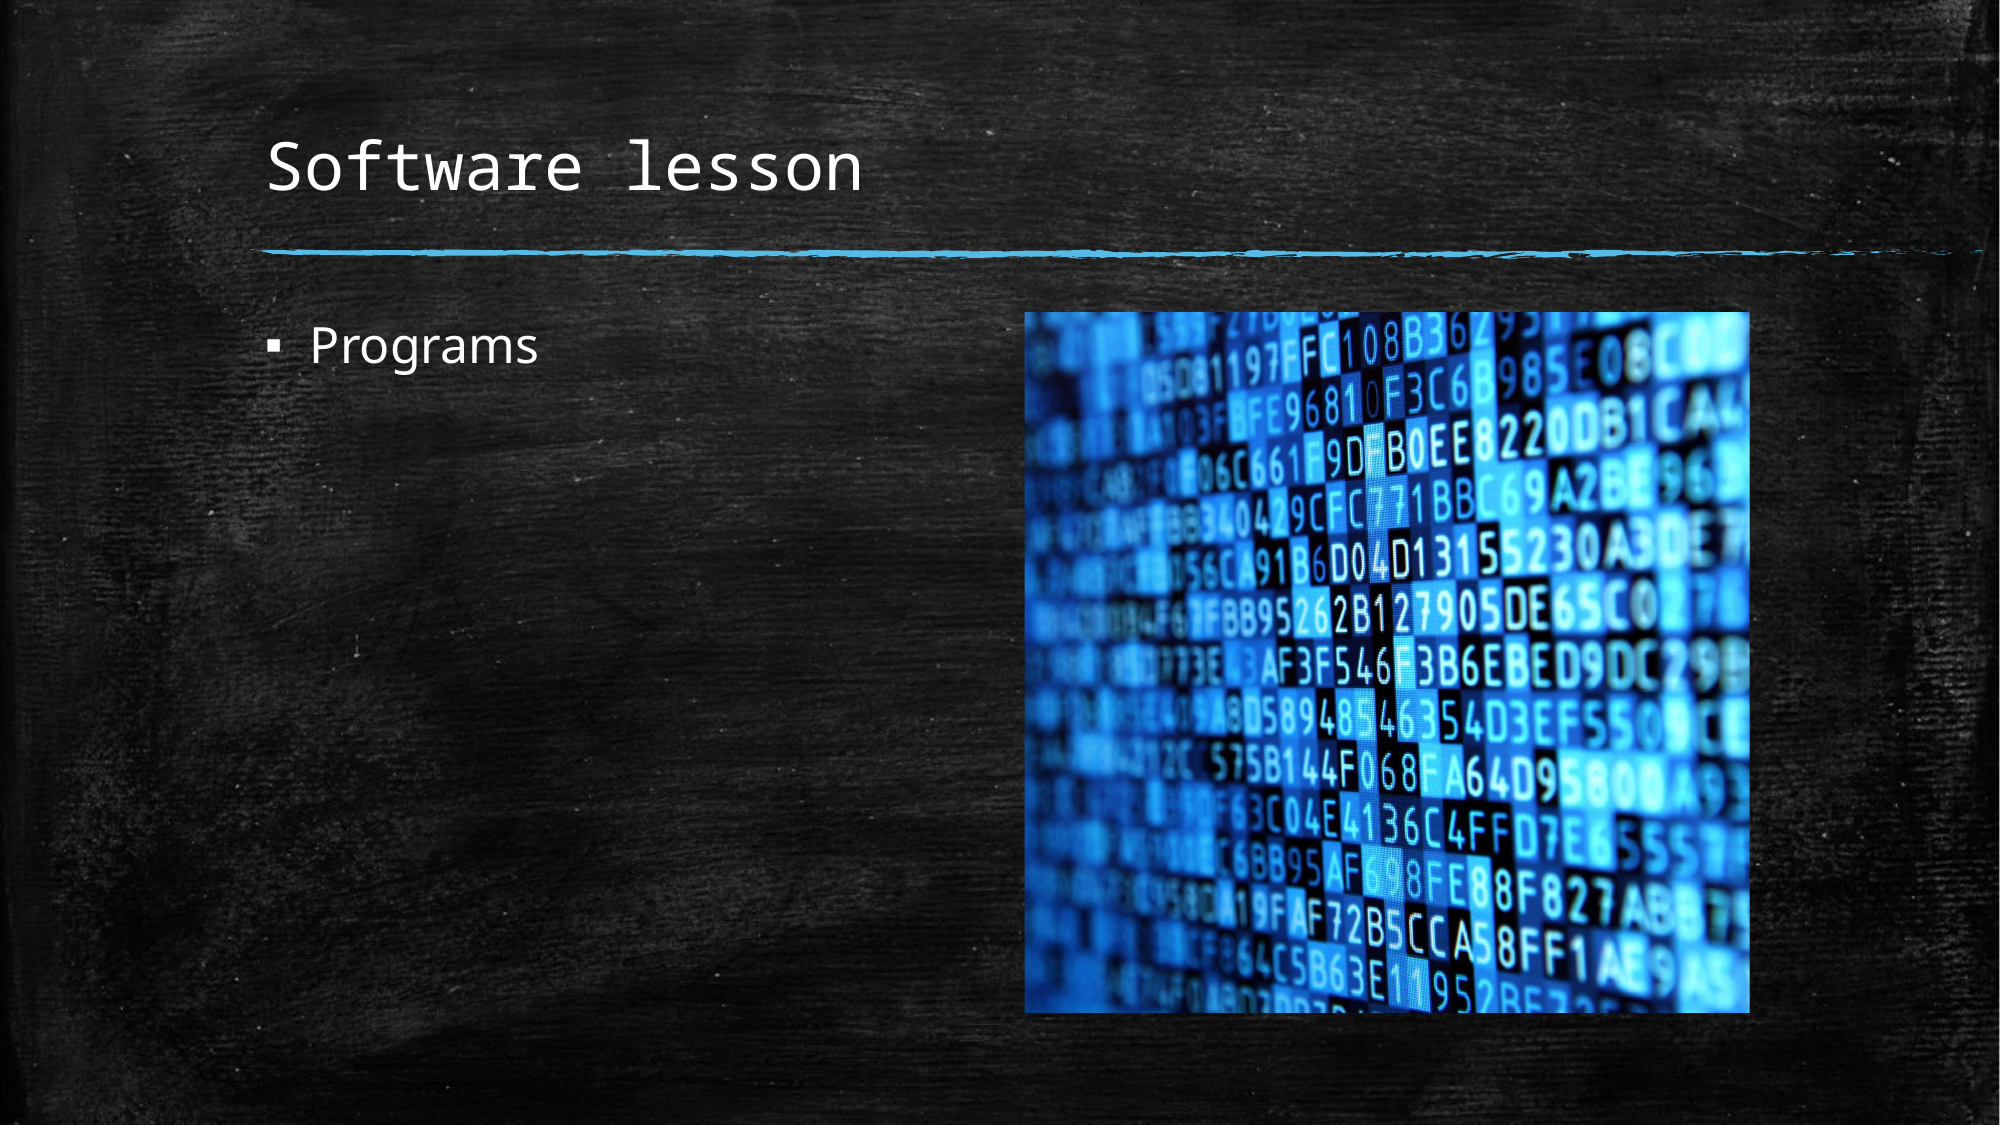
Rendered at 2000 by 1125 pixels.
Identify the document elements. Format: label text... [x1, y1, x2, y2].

title Software lesson [249, 45, 1750, 213]
list Programs [249, 312, 975, 1013]
picture [1024, 312, 1750, 1013]
